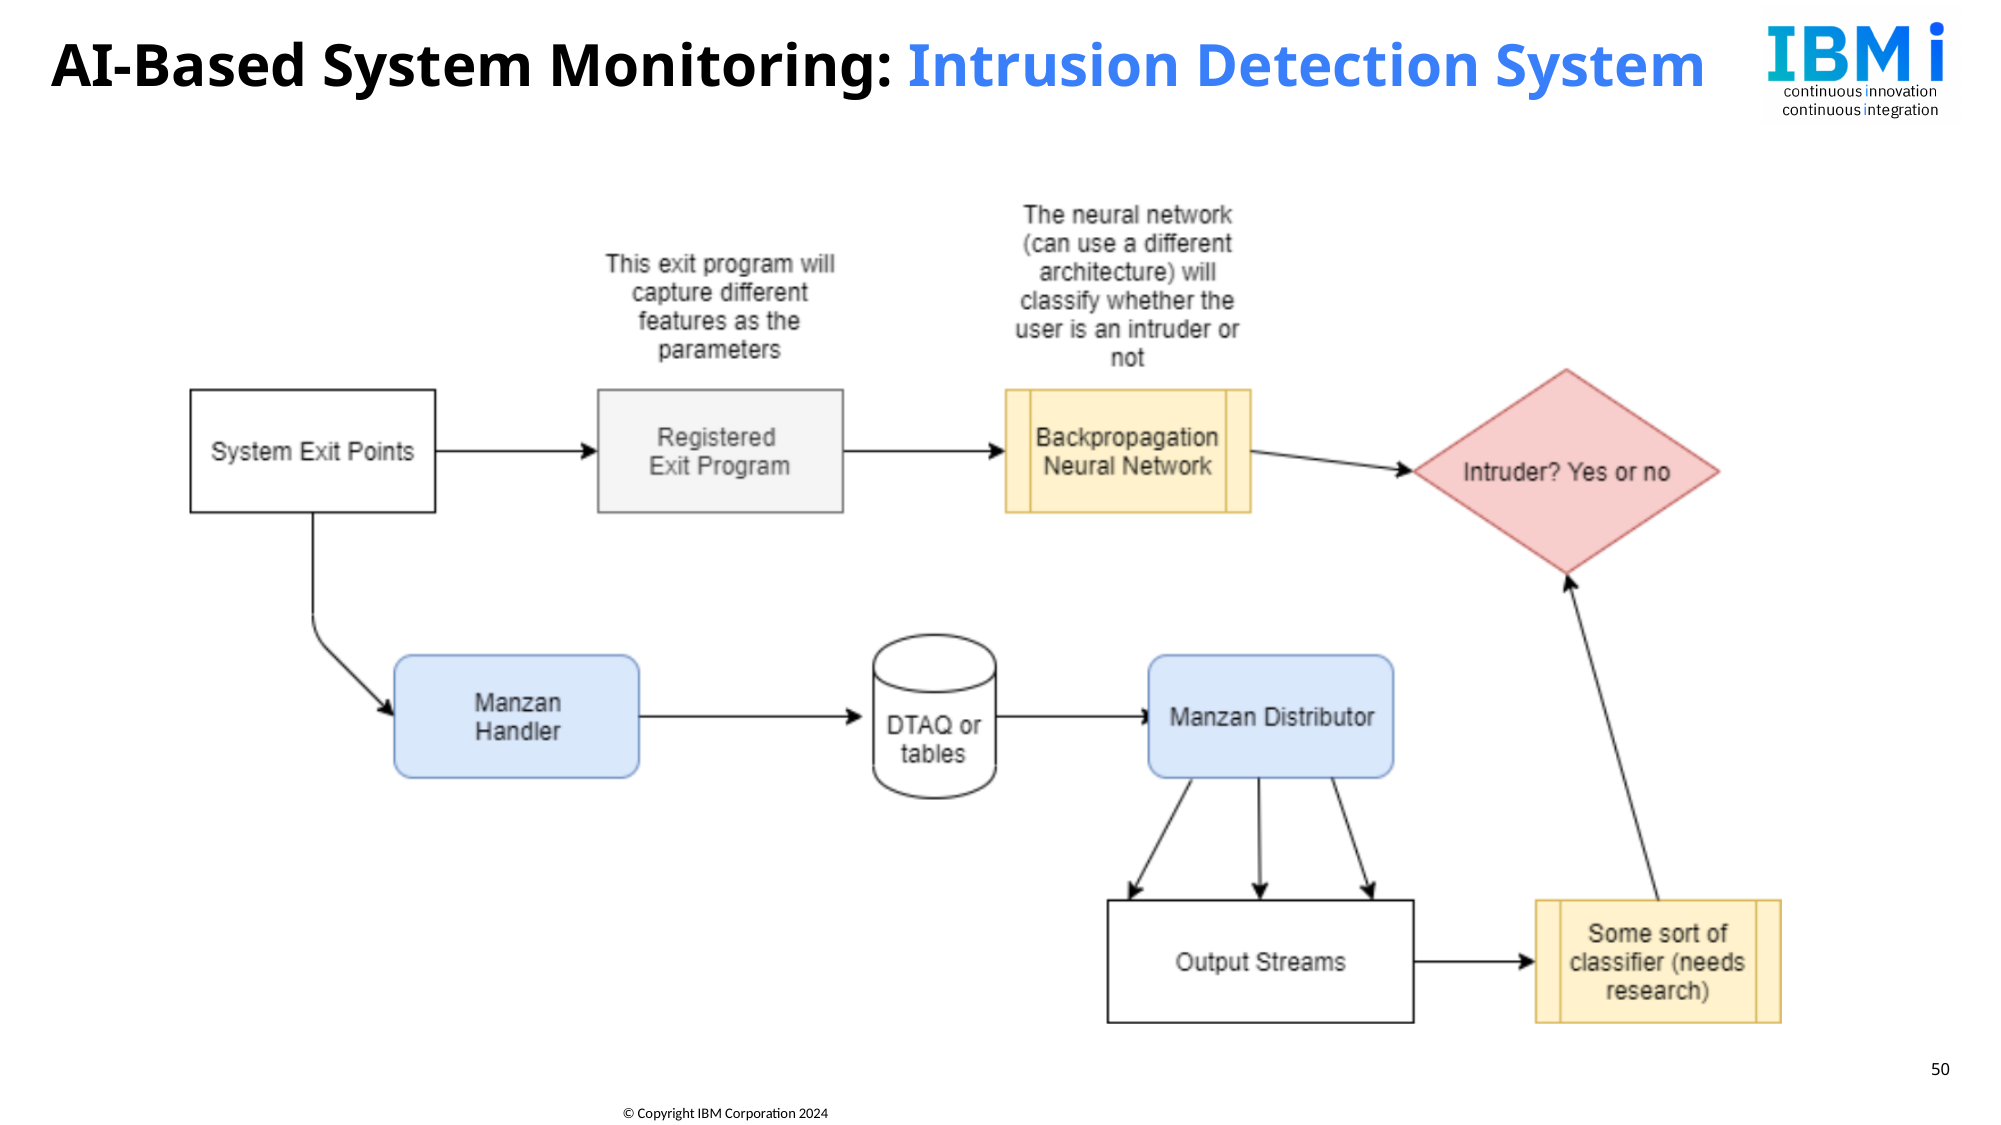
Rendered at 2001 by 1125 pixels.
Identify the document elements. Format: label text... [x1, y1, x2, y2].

picture [1761, 5, 1961, 124]
picture [150, 176, 1850, 1026]
text_box AI-Based System Monitoring: Intrusion Detection System [50, 36, 1721, 101]
slide_number 50 [1500, 1055, 1950, 1086]
